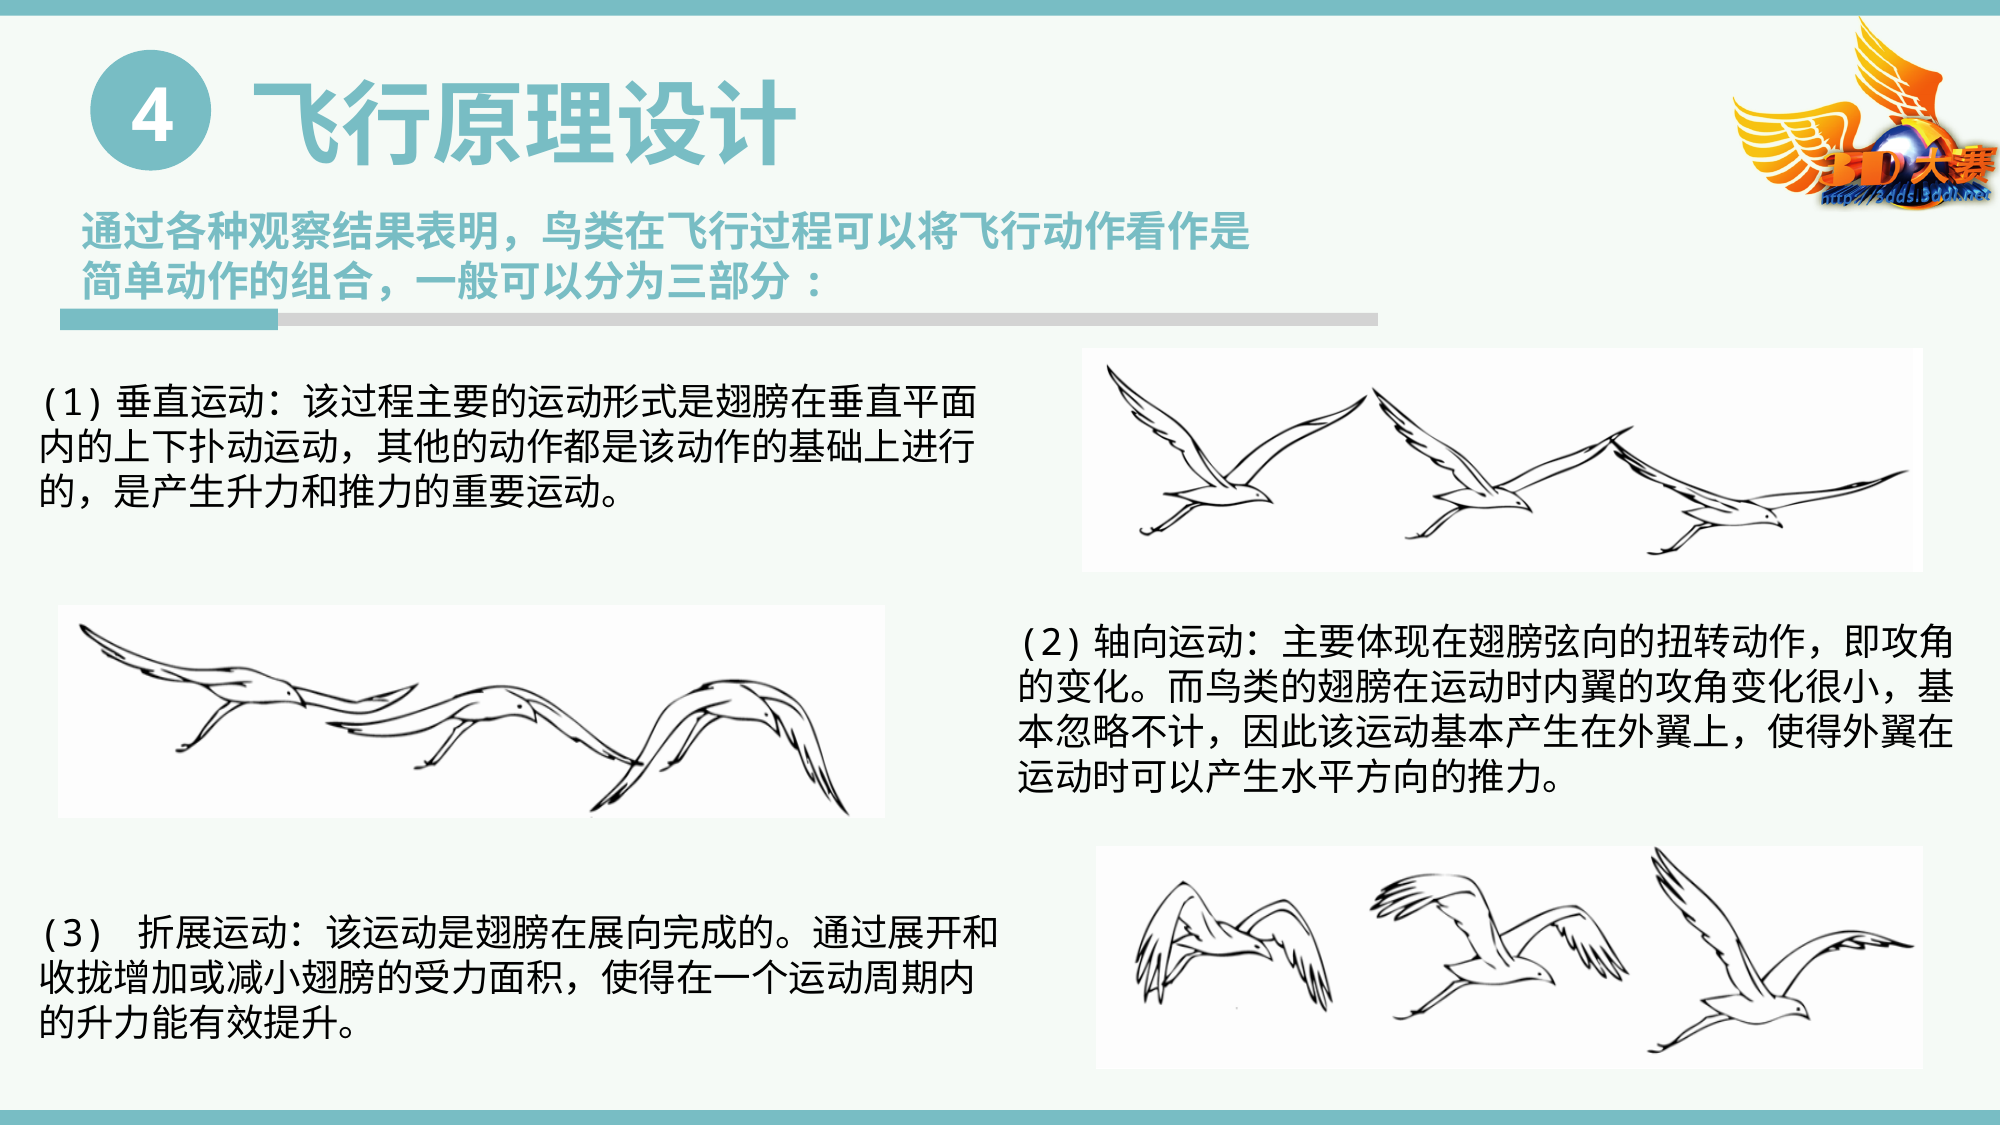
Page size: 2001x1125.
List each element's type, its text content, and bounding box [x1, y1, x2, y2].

picture [1726, 16, 2000, 217]
text_box 通过各种观察结果表明，鸟类在飞行过程可以将飞行动作看作是简单动作的组合，一般可以分为三部分: [67, 197, 1308, 308]
text_box [123, 165, 179, 172]
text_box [60, 308, 1378, 331]
text_box 飞行原理设计 [234, 25, 1213, 183]
text_box [116, 48, 185, 59]
picture [1082, 348, 1923, 572]
text_box 4 [63, 59, 234, 165]
text_box [0, 1109, 2000, 1125]
text_box (1)垂直运动：该过程主要的运动形式是翅膀在垂直平面内的上下扑动运动，其他的动作都是该动作的基础上进行的，是产生升力和推力的重要运动。 [24, 370, 1024, 520]
picture [58, 605, 885, 818]
text_box [0, 0, 2000, 17]
picture [1096, 846, 1923, 1070]
text_box (2)轴向运动：主要体现在翅膀弦向的扭转动作，即攻角的变化。而鸟类的翅膀在运动时内翼的攻角变化很小，基本忽略不计，因此该运动基本产生在外翼上，使得外翼在运动时可以产生水平方向的推力。 [1002, 610, 2000, 806]
text_box (3) 折展运动：该运动是翅膀在展向完成的。通过展开和收拢增加或减小翅膀的受力面积，使得在一个运动周期内的升力能有效提升。 [24, 901, 1024, 1052]
